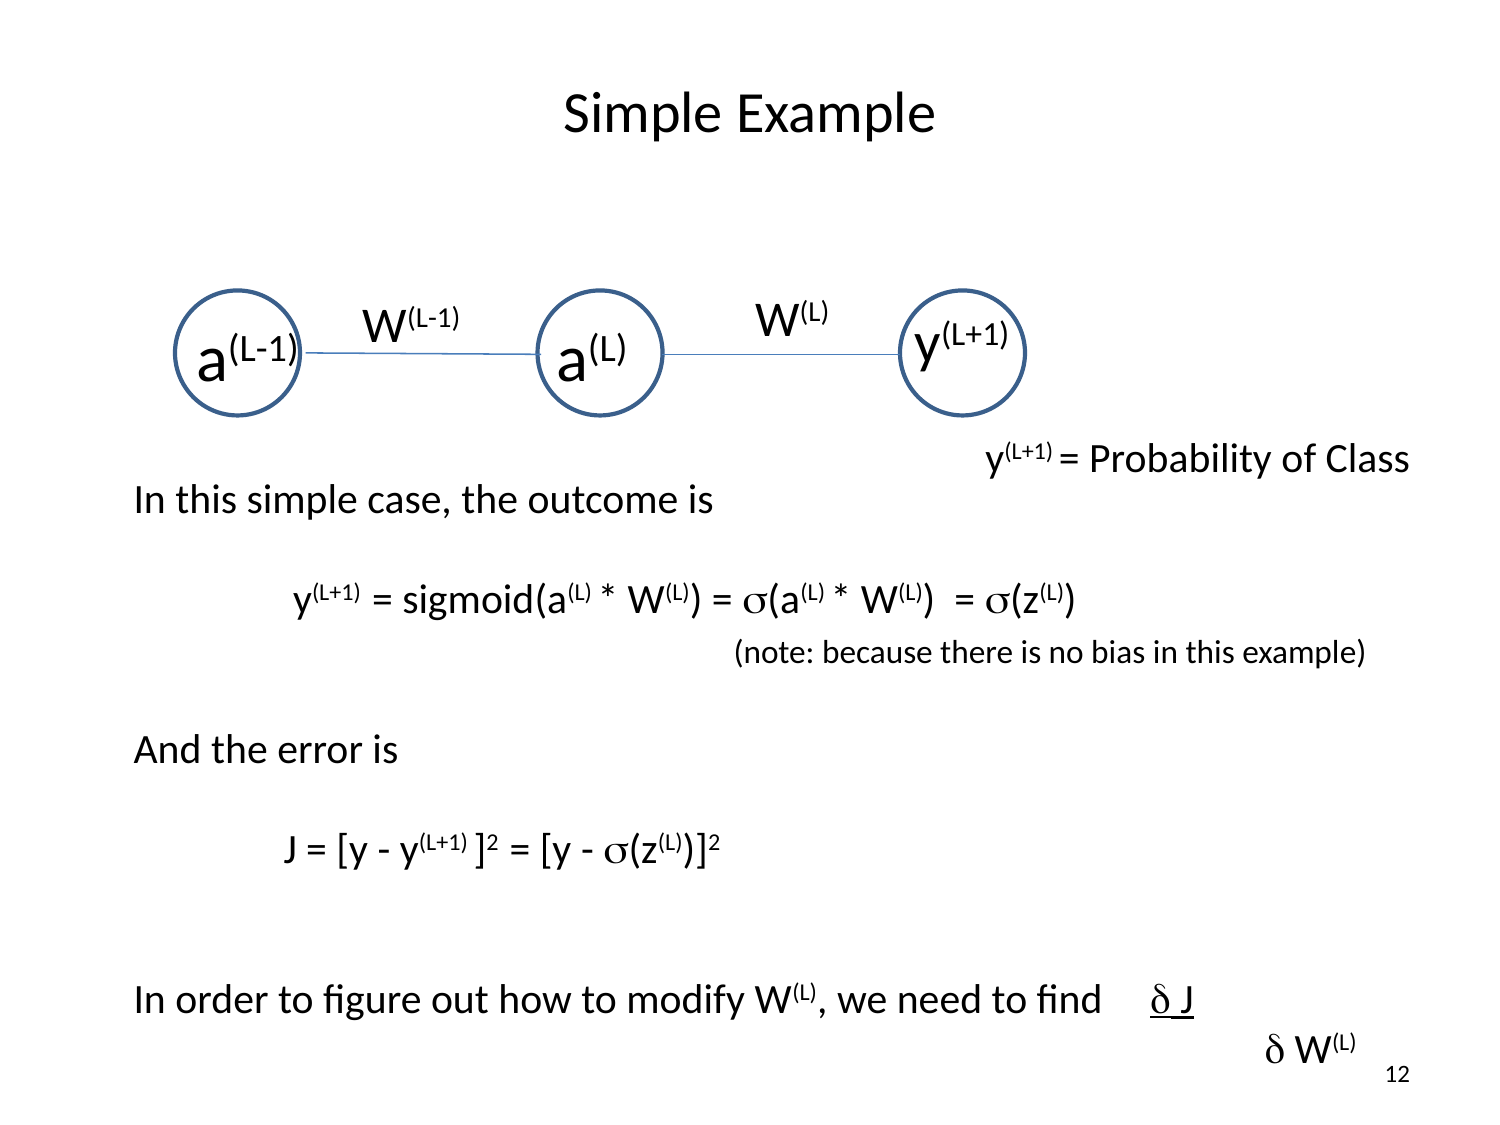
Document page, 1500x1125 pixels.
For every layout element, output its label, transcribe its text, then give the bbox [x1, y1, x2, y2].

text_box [174, 290, 321, 416]
text_box W(L) [740, 278, 845, 354]
text_box [931, 288, 994, 296]
text_box W(L-1) [347, 284, 476, 351]
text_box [324, 352, 538, 356]
text_box [904, 382, 1021, 418]
title Simple Example [75, 62, 1425, 155]
text_box In this simple case, the outcome is y(L+1) = sigmoid(a(L) * W(L)) = s(a(L) * W(L)) = s(z(L)) (note: because there is no bias in this example) And the error is J = [y - y(L+1) ]2 = [y - s(z(L))]2 In order to figure out how to modify W(L), we need to find d J d W(L) [118, 463, 1444, 1079]
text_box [537, 290, 663, 416]
slide_number 12 [1074, 1079, 1425, 1103]
text_box y(L+1) = Probability of Class [900, 423, 1496, 488]
text_box y(L+1) [900, 296, 1060, 382]
